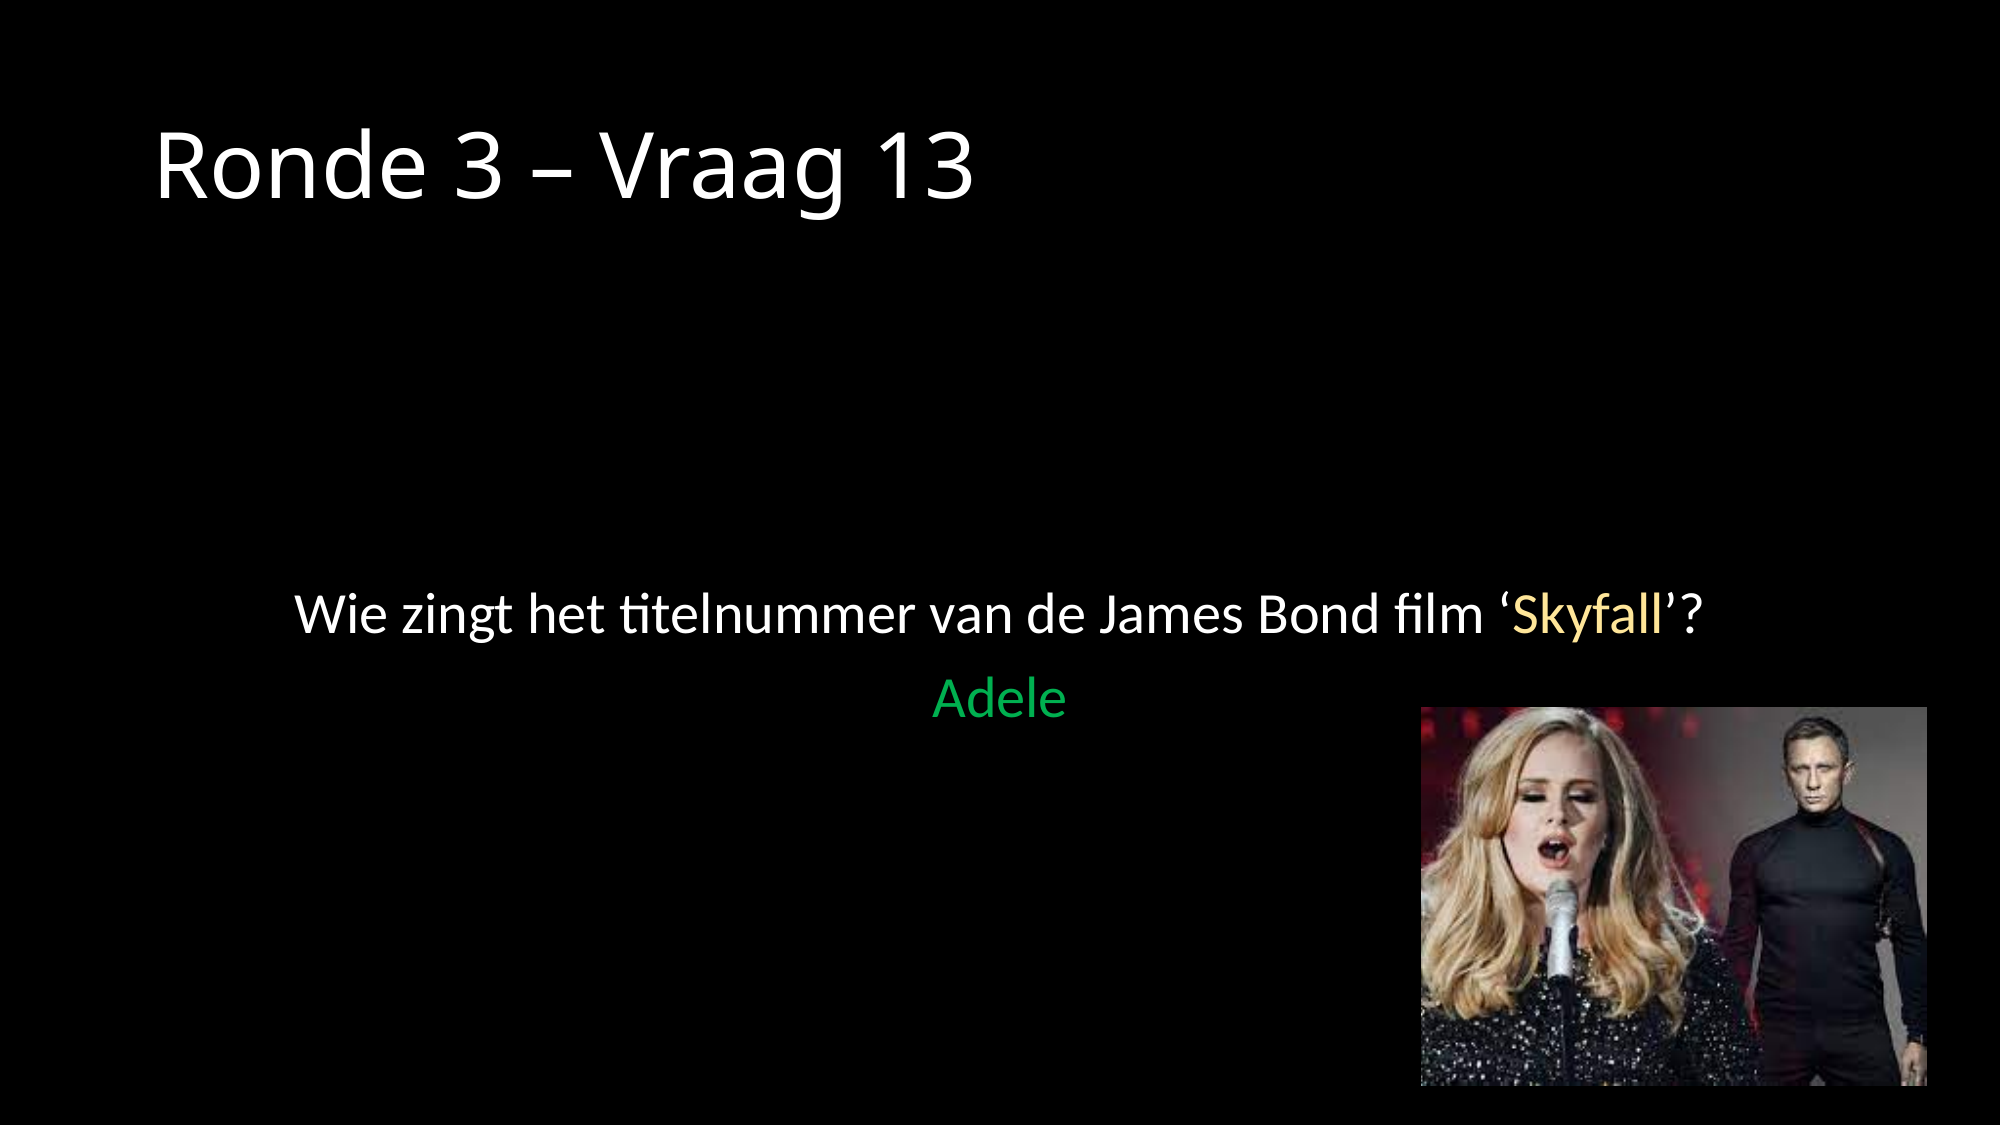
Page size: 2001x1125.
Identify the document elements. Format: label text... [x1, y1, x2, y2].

list Wie zingt het titelnummer van de James Bond film ‘Skyfall’? Adele [137, 299, 1863, 1014]
picture [1421, 707, 1927, 1086]
title Ronde 3 – Vraag 13 [137, 59, 1863, 278]
